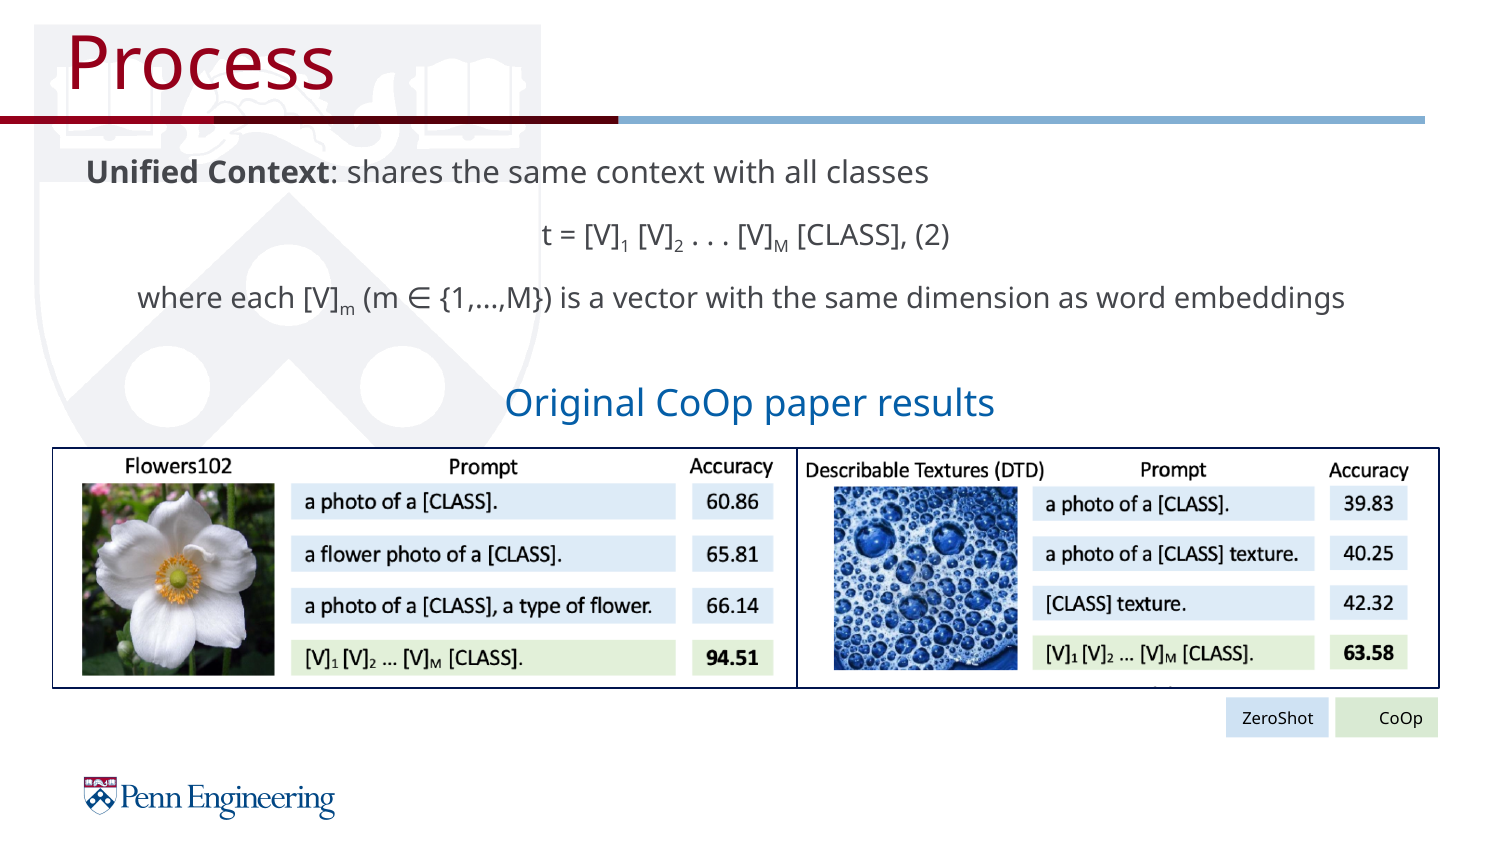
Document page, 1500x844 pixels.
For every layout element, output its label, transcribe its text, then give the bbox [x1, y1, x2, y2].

picture [52, 448, 1439, 688]
text_box ZeroShot [1226, 697, 1329, 738]
list Unified Context: shares the same context with all classes t = [V]1 [V]2 . . . [V]M [CLASS], (2) where each [V]m (m ∈ {1,...,M}) is a vector with the same dimension as word embeddings [70, 148, 1421, 339]
picture [75, 770, 343, 823]
text_box Original CoOp paper results [461, 364, 1039, 440]
title Process [50, 2, 1401, 117]
text_box CoOp [1335, 697, 1438, 738]
